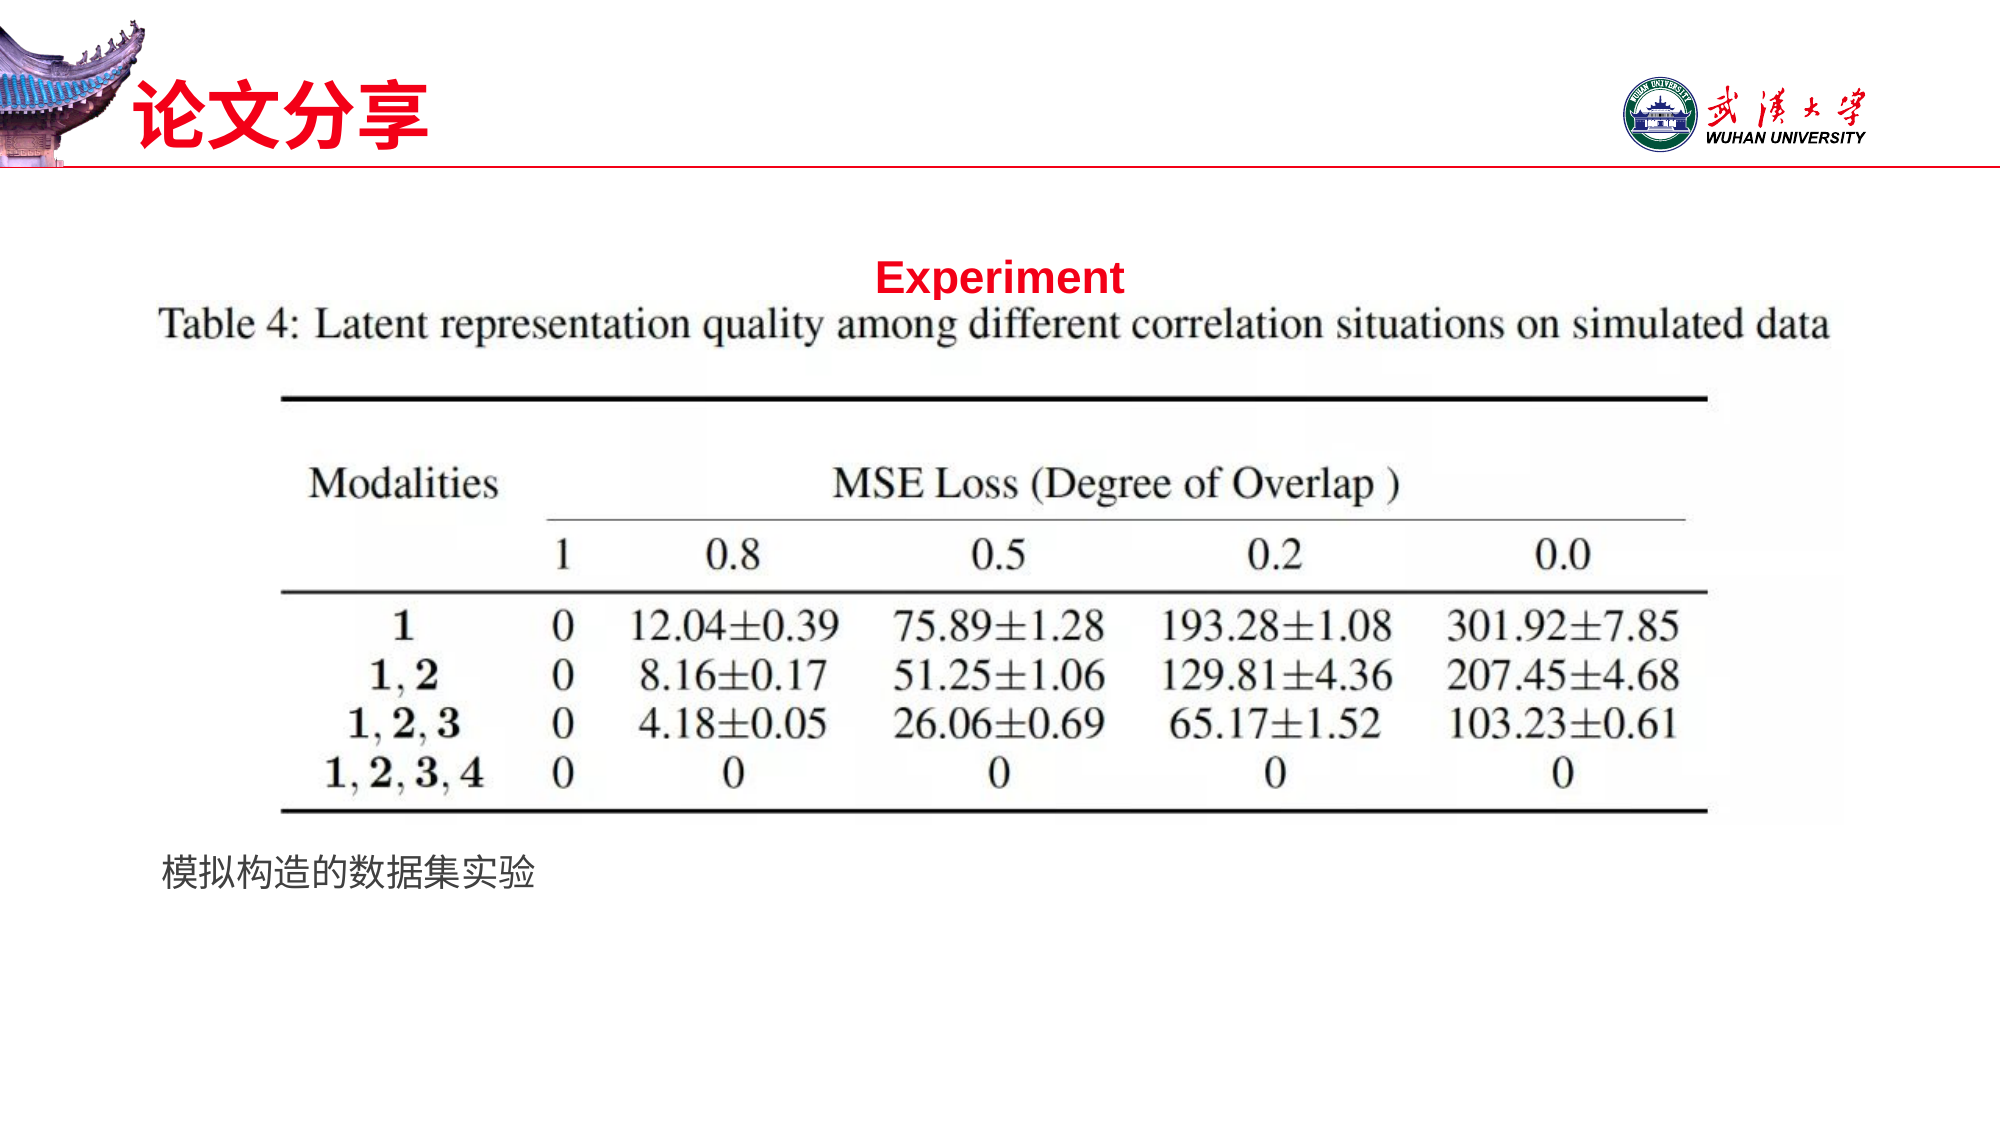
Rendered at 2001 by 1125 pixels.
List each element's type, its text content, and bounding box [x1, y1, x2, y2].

title 论文分享 [131, 64, 1604, 174]
text_box Experiment [131, 230, 1869, 309]
text_box 模拟构造的数据集实验 [131, 828, 1869, 1024]
picture [156, 300, 1844, 825]
picture [0, 9, 158, 167]
